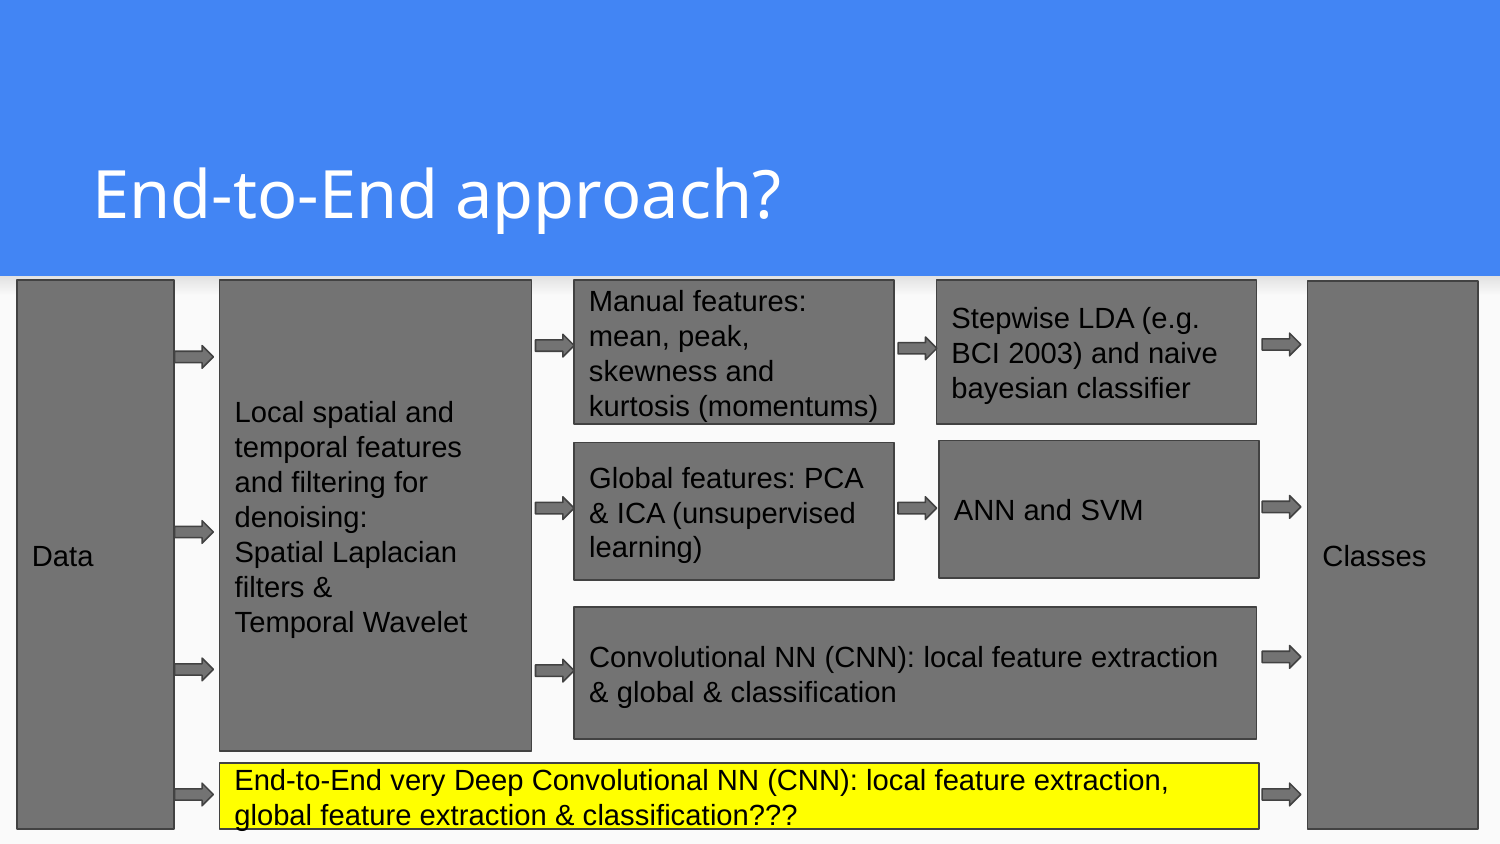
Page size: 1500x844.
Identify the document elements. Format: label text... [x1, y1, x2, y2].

text_box Classes [1307, 281, 1479, 829]
text_box Stepwise LDA (e.g. BCI 2003) and naive bayesian classifier [936, 279, 1257, 425]
title End-to-End approach? [77, 121, 1427, 248]
text_box [1262, 783, 1301, 806]
text_box [535, 334, 575, 357]
text_box [535, 659, 575, 682]
text_box [174, 783, 214, 806]
text_box ANN and SVM [938, 440, 1259, 578]
text_box [1262, 645, 1301, 669]
text_box [897, 496, 937, 520]
text_box Global features: PCA & ICA (unsupervised learning) [574, 442, 895, 580]
text_box Manual features: mean, peak, skewness and kurtosis (momentums) [573, 279, 894, 425]
text_box Convolutional NN (CNN): local feature extraction & global & classification [574, 607, 1257, 740]
text_box [898, 336, 937, 360]
text_box Data [16, 279, 175, 829]
text_box [174, 345, 214, 369]
text_box End-to-End very Deep Convolutional NN (CNN): local feature extraction, global feature extraction & classification??? [219, 763, 1259, 829]
text_box [535, 496, 575, 520]
text_box [1262, 333, 1301, 356]
text_box [1262, 495, 1301, 519]
text_box [174, 658, 214, 681]
text_box Local spatial and temporal features and filtering for denoising: Spatial Laplacian filters & Temporal Wavelet [219, 279, 532, 752]
text_box [174, 520, 214, 544]
